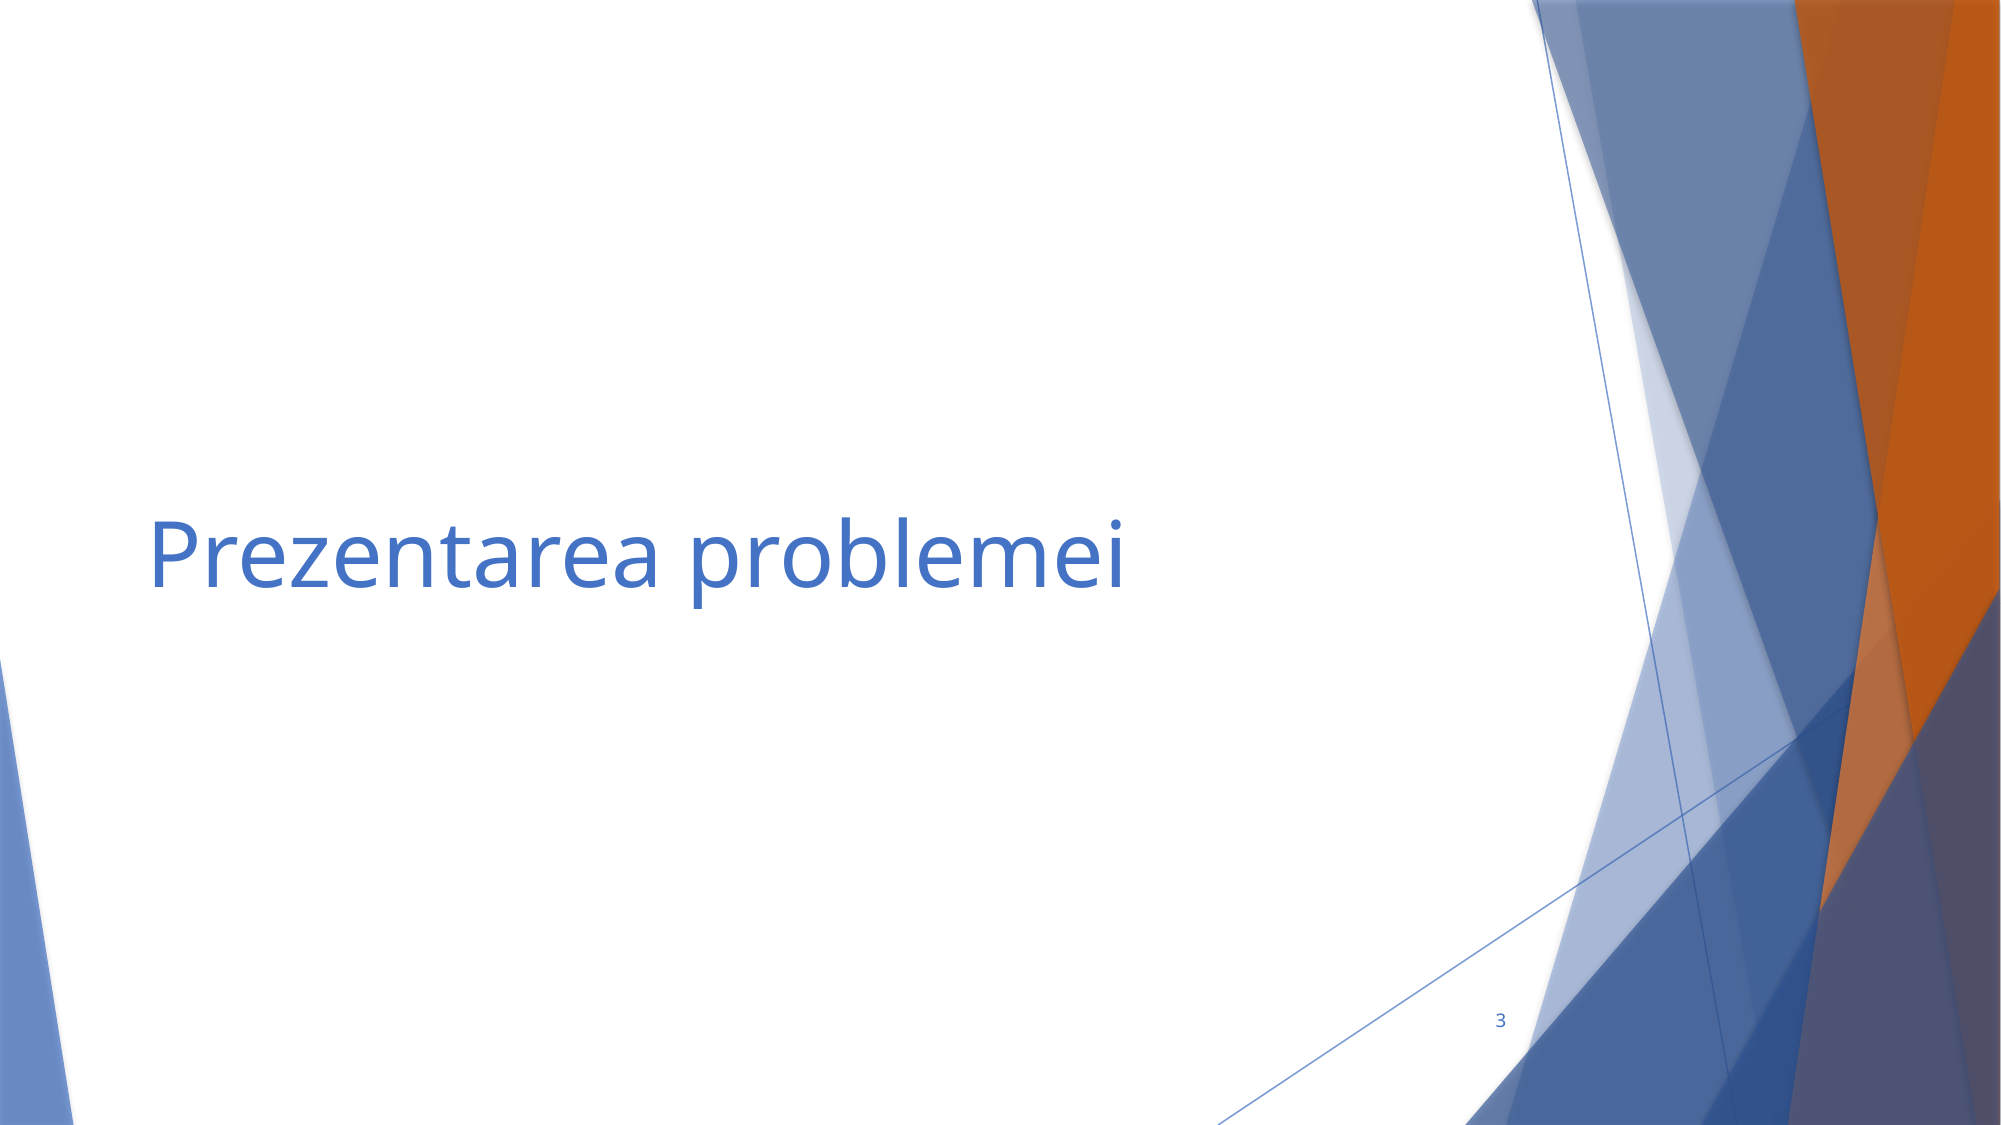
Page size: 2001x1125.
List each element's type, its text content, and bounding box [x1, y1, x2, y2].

slide_number 3 [1409, 991, 1522, 1051]
title Prezentarea problemei [131, 488, 1542, 705]
